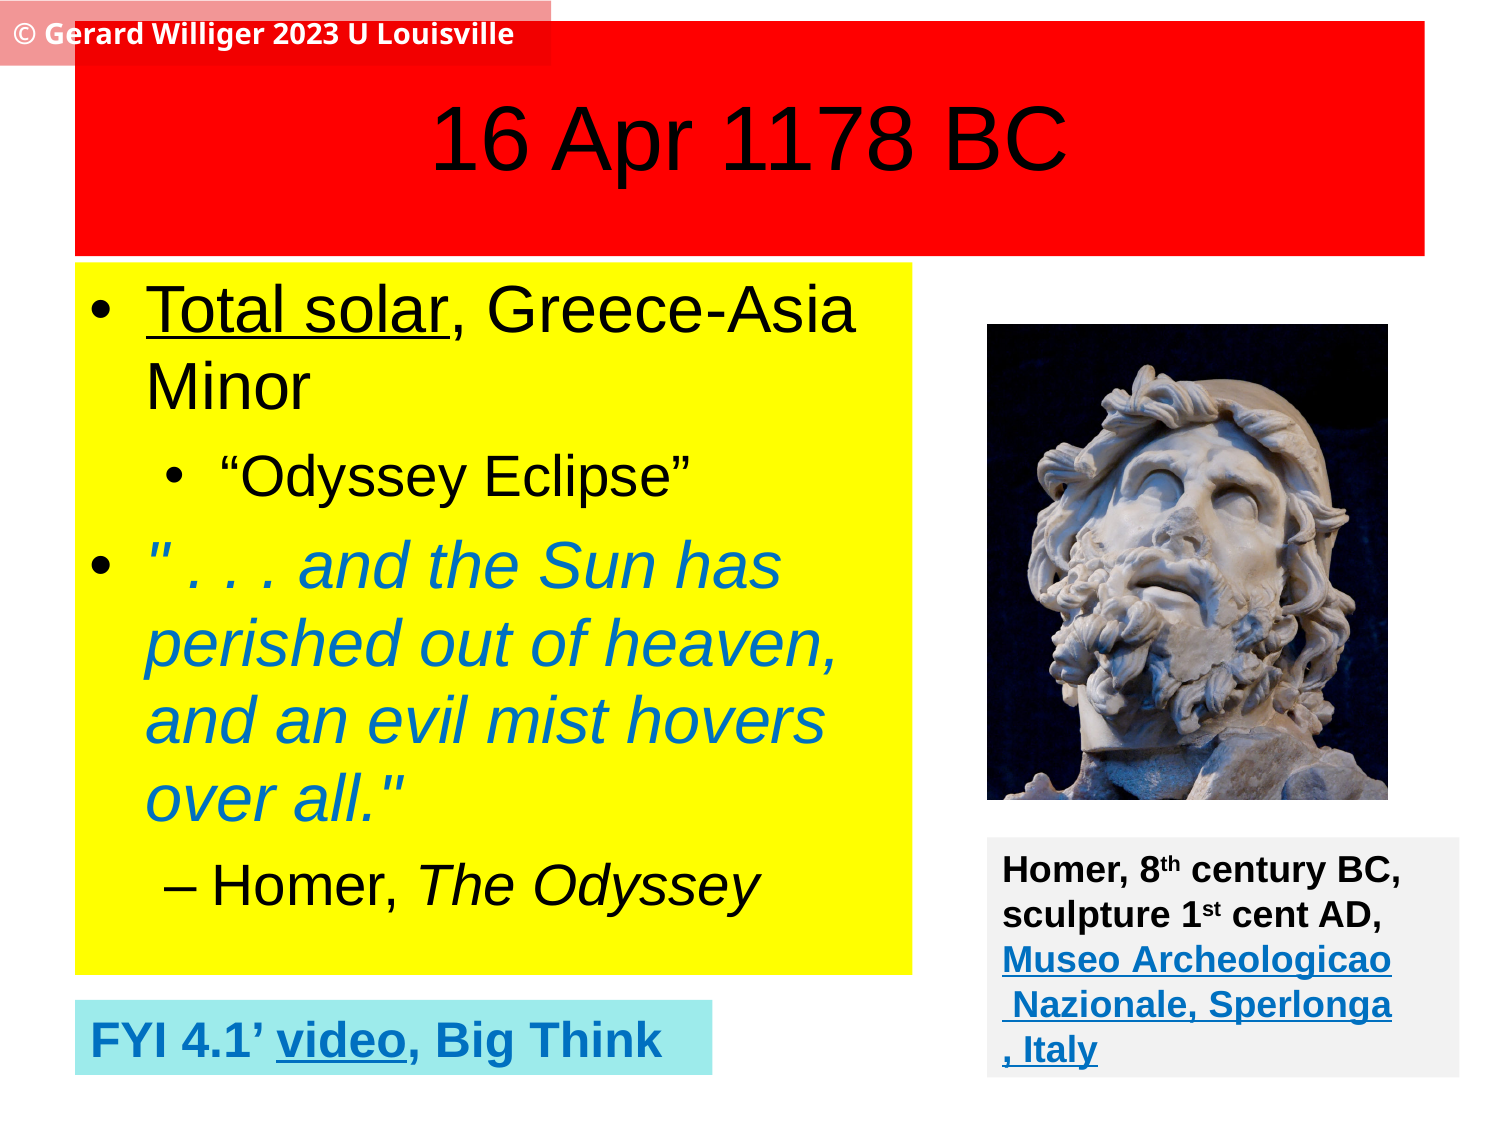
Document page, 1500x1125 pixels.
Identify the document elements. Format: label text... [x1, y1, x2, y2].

text_box © Gerard Williger 2023 U Louisville [0, 0, 552, 66]
title 16 Apr 1178 BC [75, 21, 1425, 257]
text_box FYI 4.1’ video, Big Think [75, 999, 713, 1075]
text_box Homer, 8th century BC, sculpture 1st cent AD, Museo Archeologicao Nazionale, Sperlonga, Italy [987, 837, 1460, 1078]
list Total solar, Greece-Asia Minor “Odyssey Eclipse” " . . . and the Sun has perished out of heaven, and an evil mist hovers over all." Homer, The Odyssey [75, 262, 913, 975]
picture [986, 324, 1389, 801]
